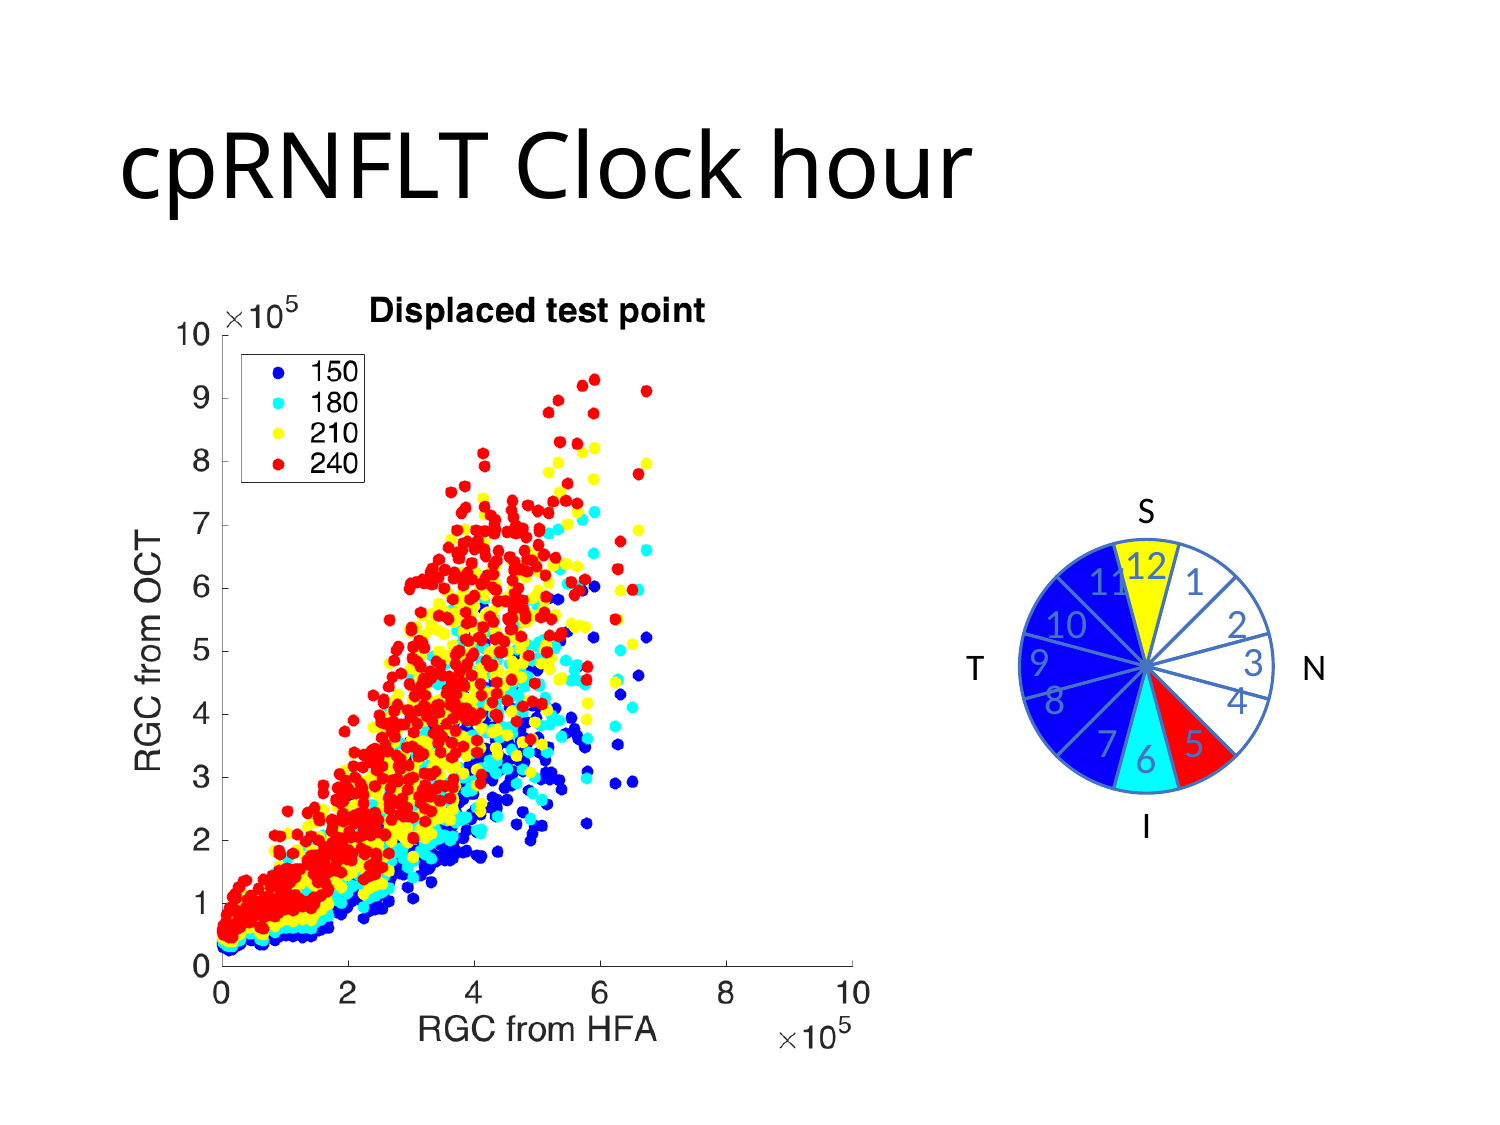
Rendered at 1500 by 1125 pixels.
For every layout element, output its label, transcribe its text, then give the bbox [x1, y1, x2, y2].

picture [0, 277, 1037, 1055]
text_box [835, 478, 1458, 855]
title cpRNFLT Clock hour [103, 59, 1397, 278]
